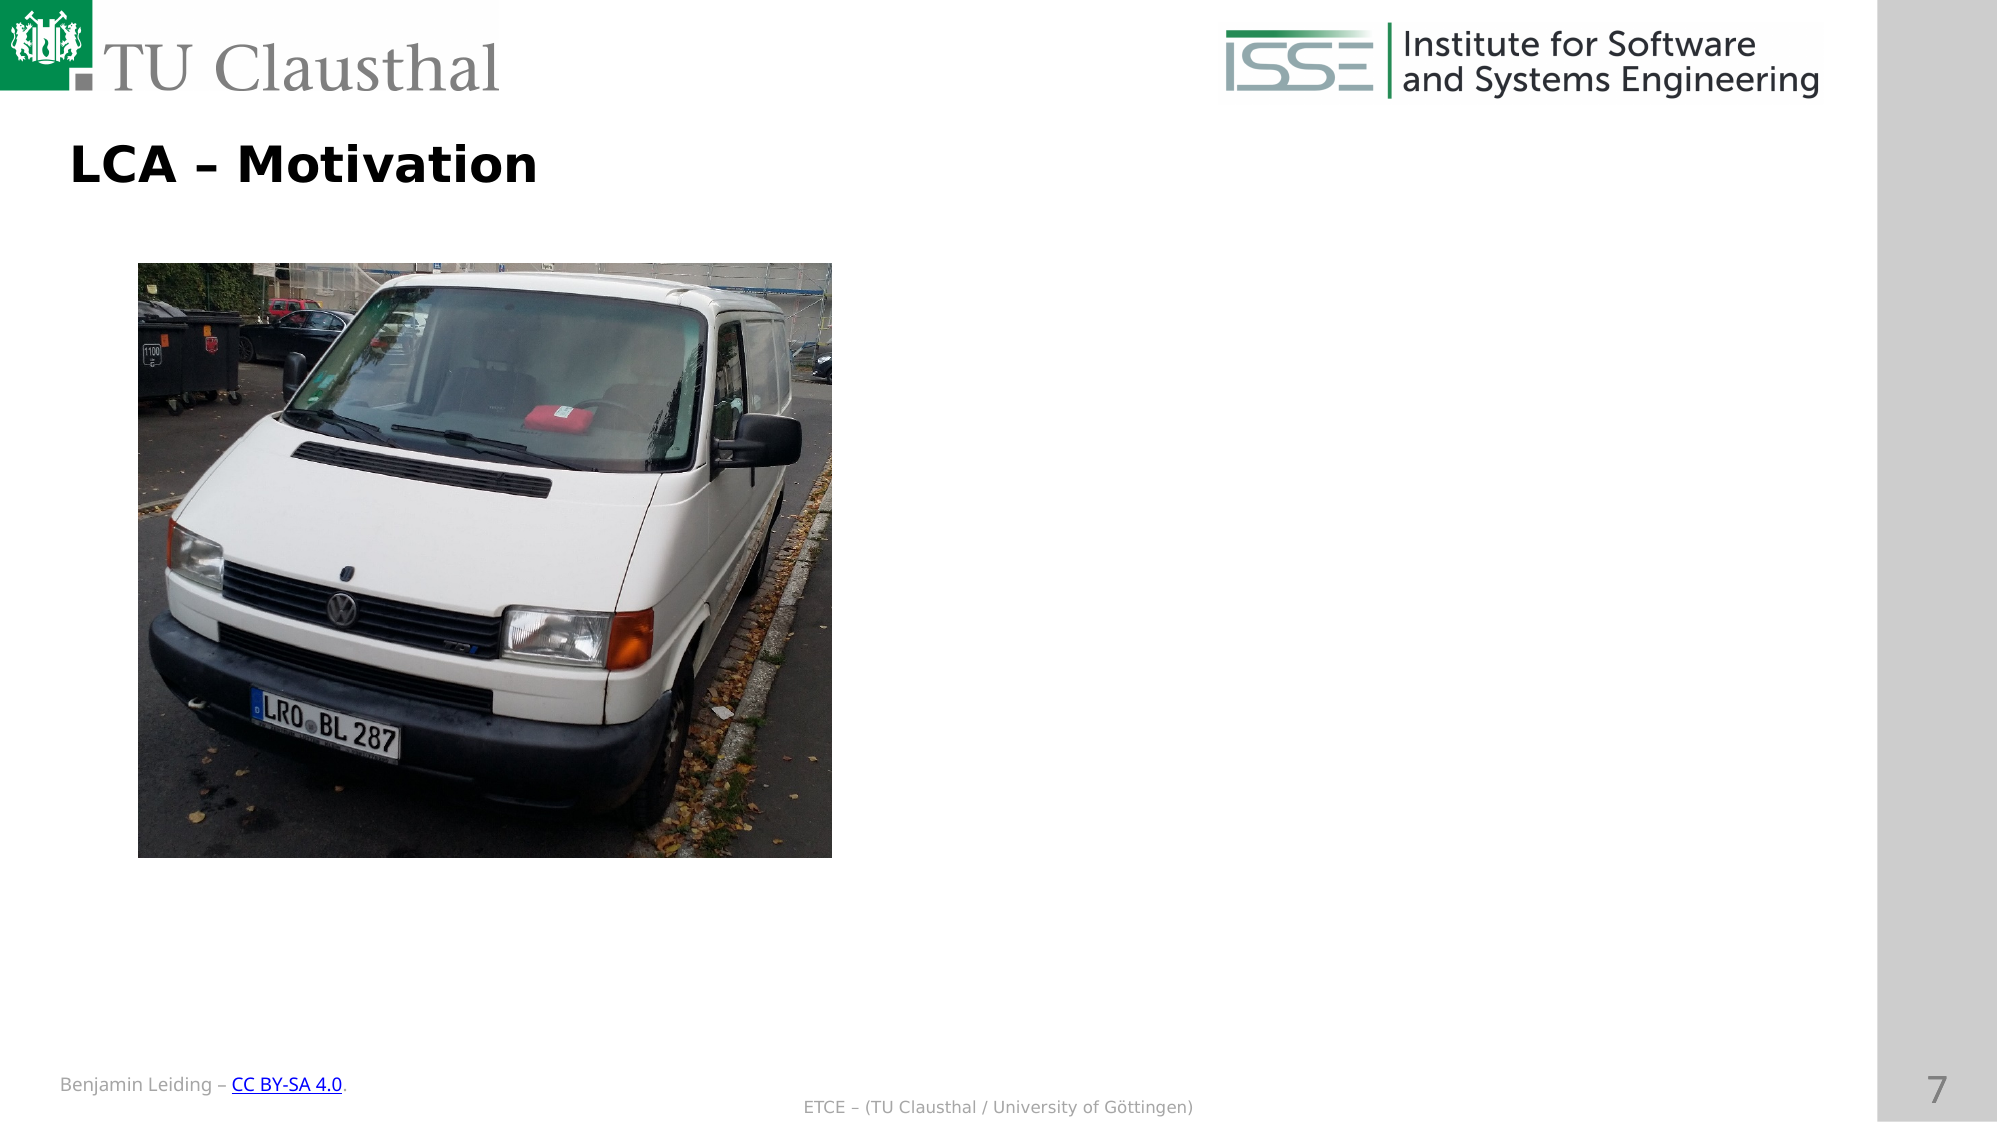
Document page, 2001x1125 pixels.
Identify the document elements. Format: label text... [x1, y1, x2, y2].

picture [138, 263, 832, 858]
text_box [55, 208, 1816, 1032]
text_box Benjamin Leiding – CC BY-SA 4.0. [44, 1064, 1770, 1106]
picture [0, 0, 499, 91]
text_box LCA – Motivation [55, 125, 1816, 205]
picture [1218, 22, 1824, 105]
